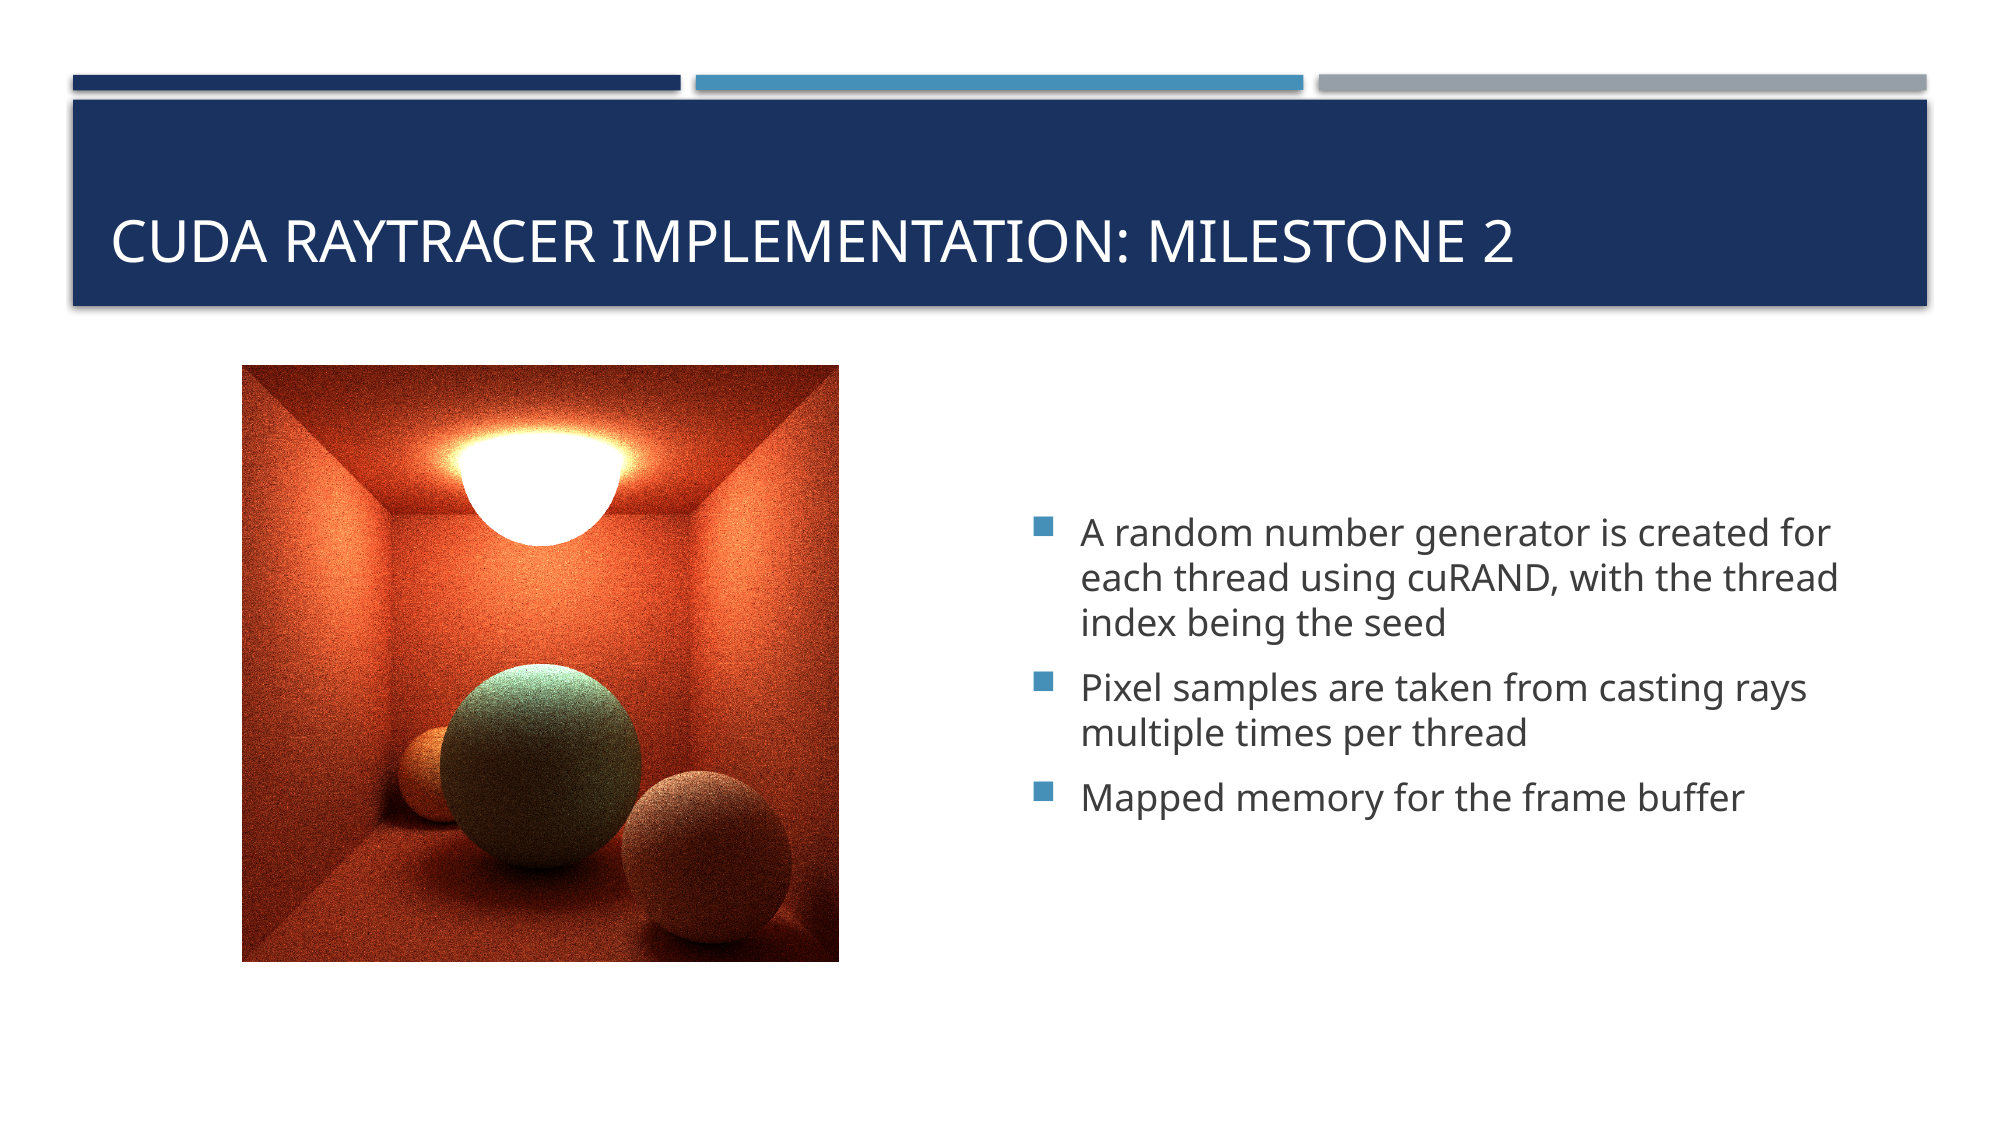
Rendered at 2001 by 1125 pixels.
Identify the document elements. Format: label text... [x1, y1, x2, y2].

title Cuda Raytracer implementation: milestone 2 [95, 119, 1905, 282]
list A random number generator is created for each thread using cuRAND, with the thread index being the seed Pixel samples are taken from casting rays multiple times per thread Mapped memory for the frame buffer [1015, 365, 1905, 962]
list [241, 364, 839, 962]
